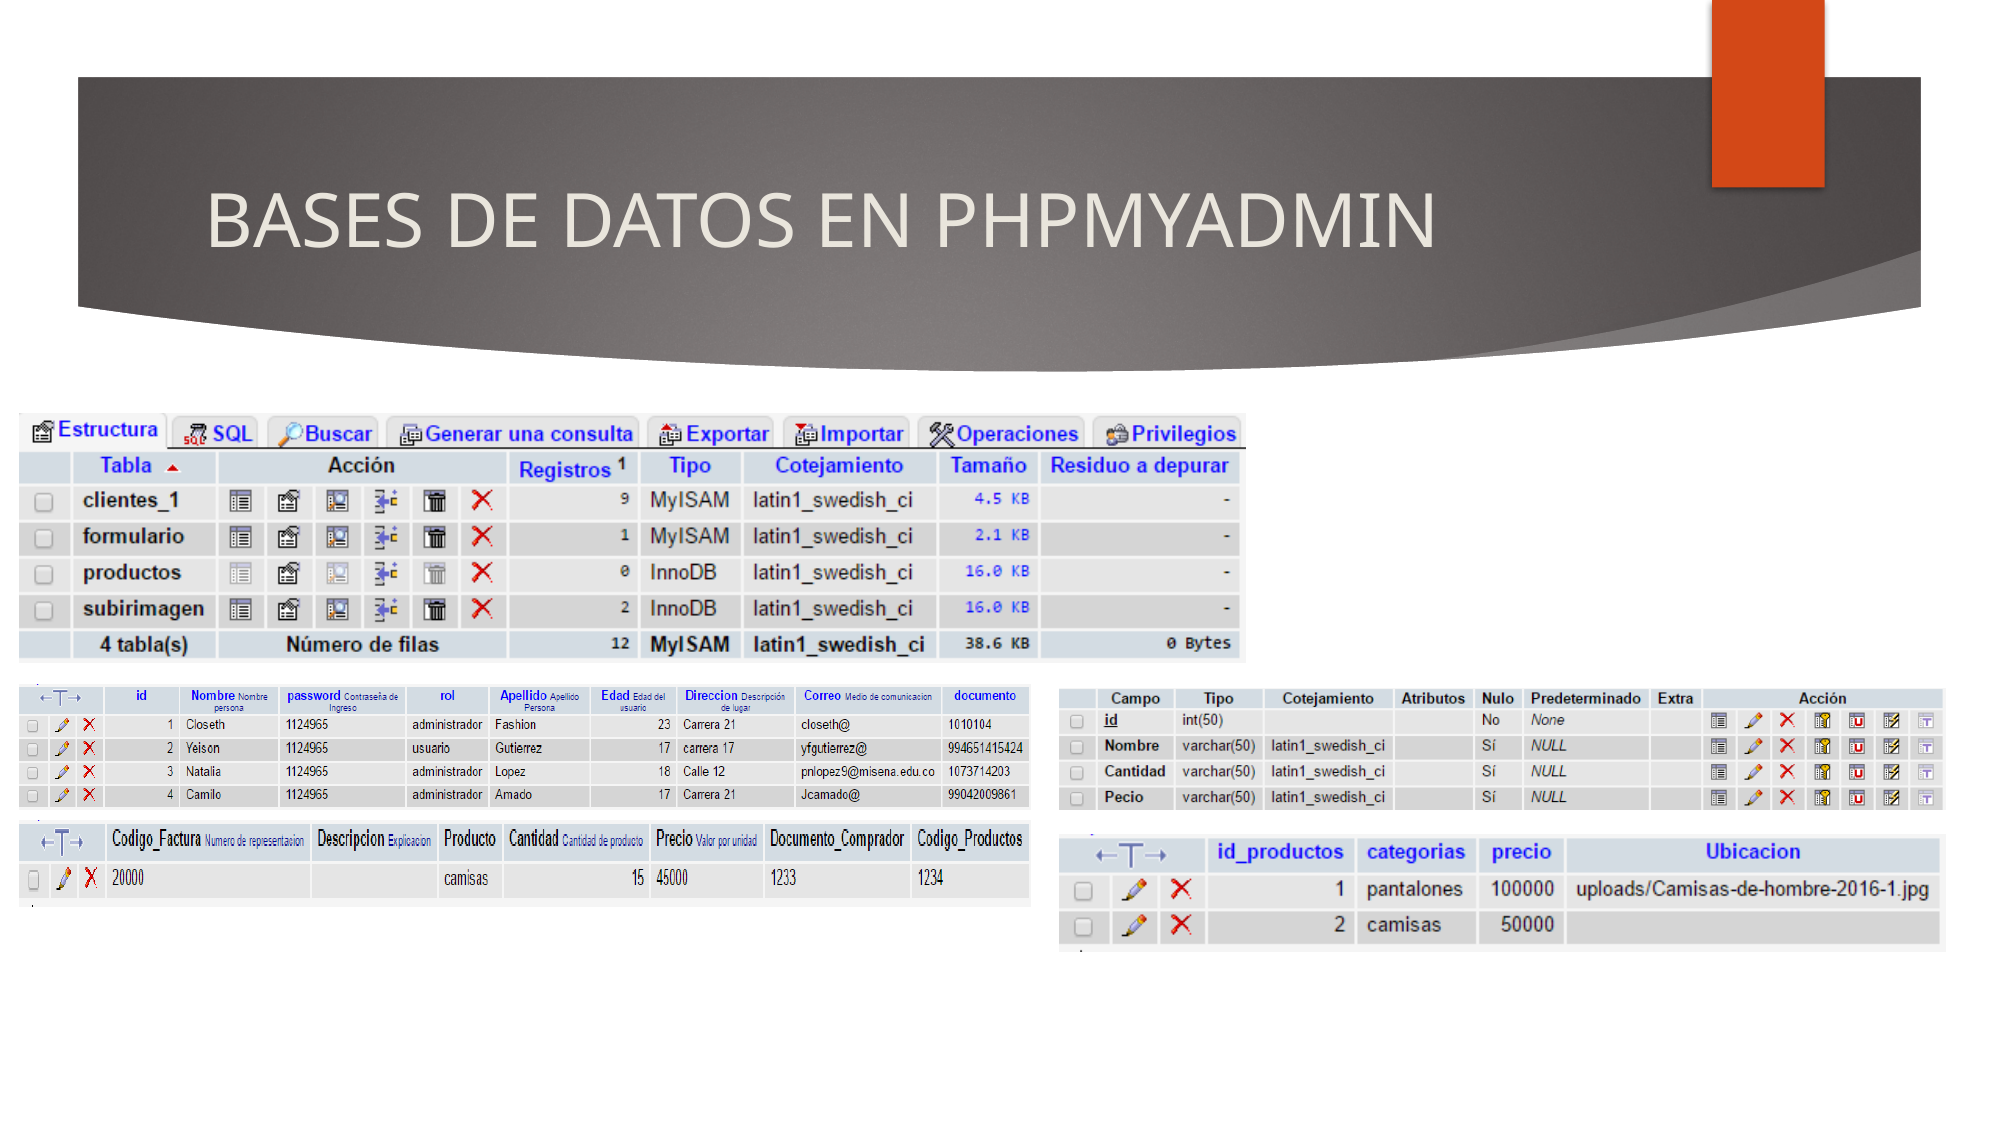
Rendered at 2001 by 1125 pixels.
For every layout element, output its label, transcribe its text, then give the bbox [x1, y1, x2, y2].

title BASES DE DATOS EN PHPMYADMIN [189, 159, 1638, 276]
picture [18, 684, 1032, 810]
picture [1059, 687, 1946, 810]
picture [1059, 834, 1946, 953]
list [18, 413, 1246, 663]
picture [18, 820, 1032, 907]
